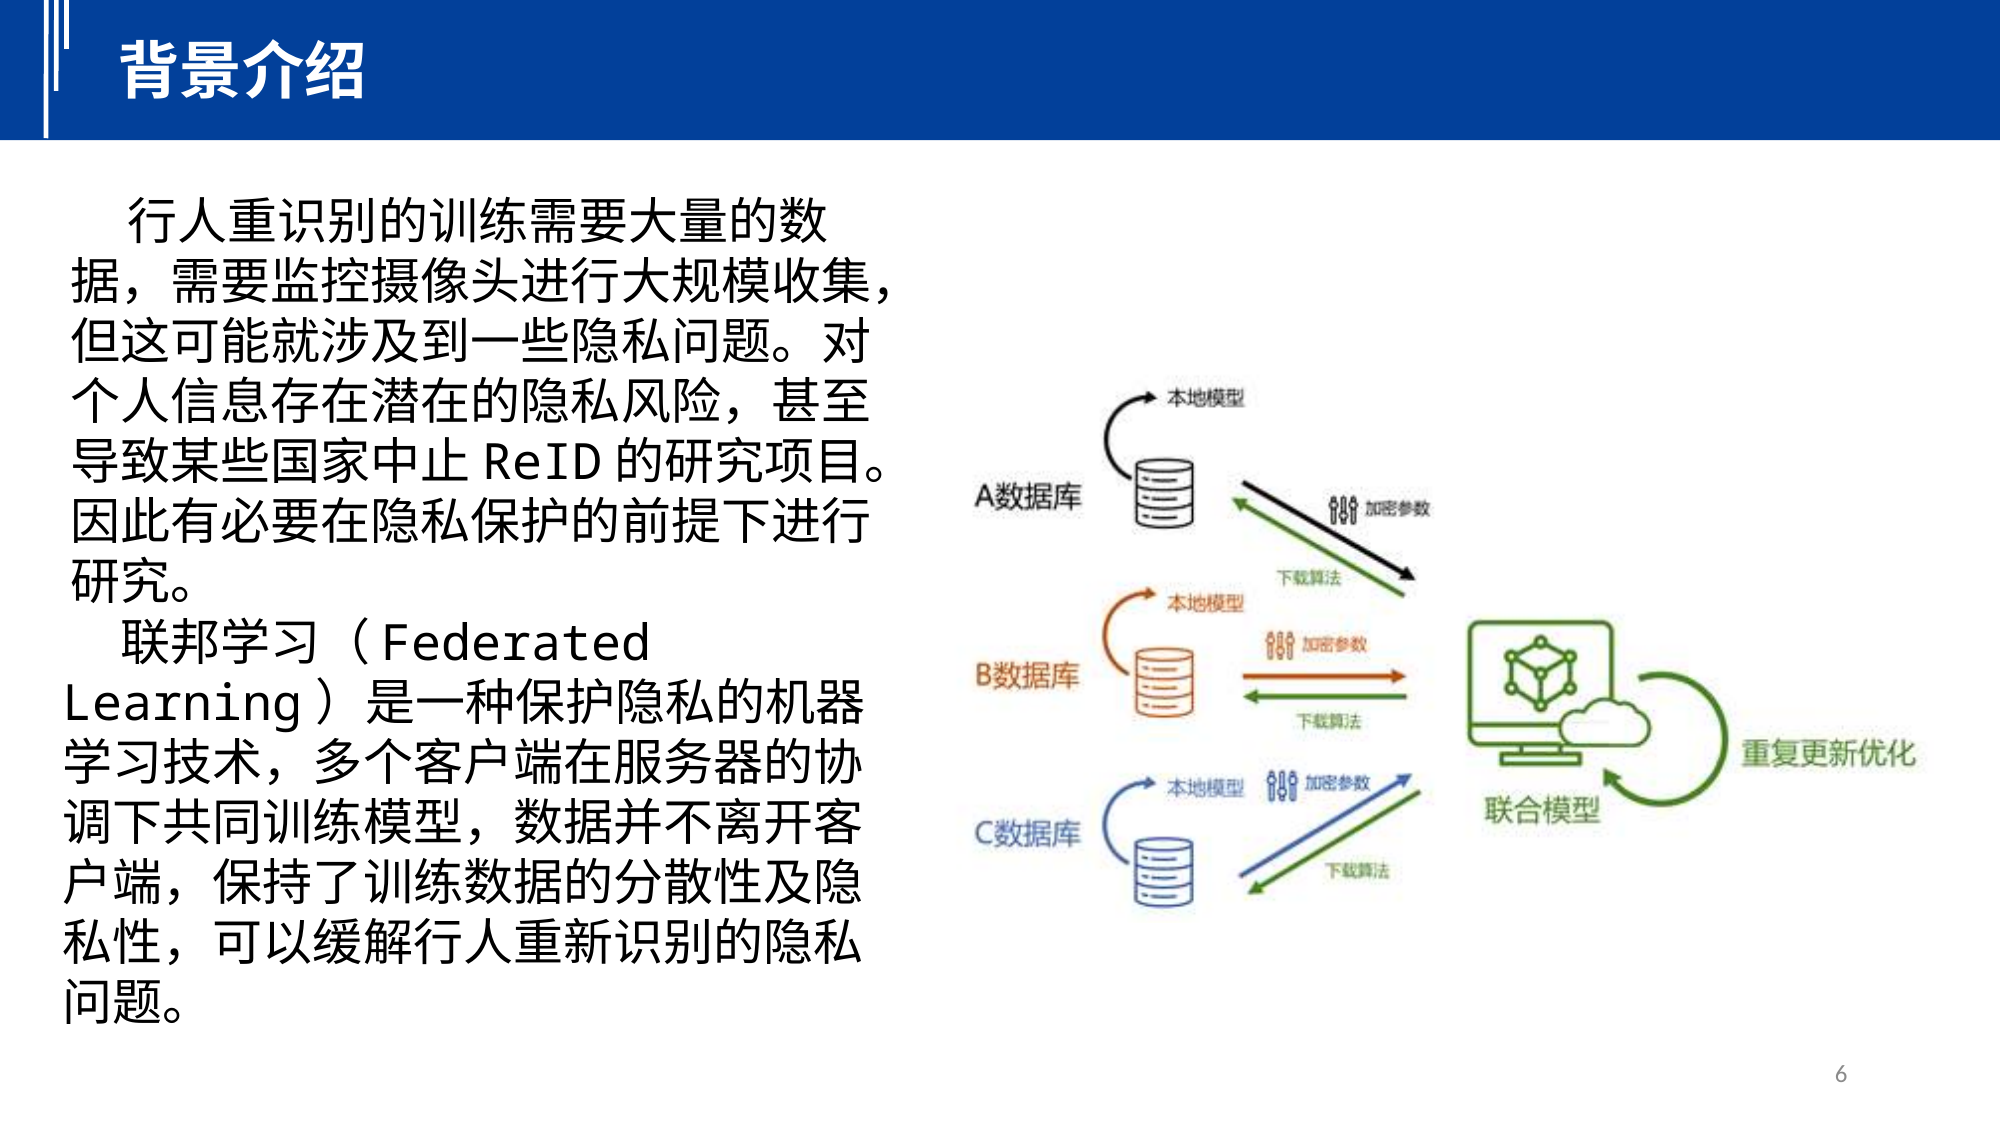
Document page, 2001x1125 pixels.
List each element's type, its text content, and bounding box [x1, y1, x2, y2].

text_box 联邦学习（Federated Learning）是一种保护隐私的机器学习技术，多个客户端在服务器的协调下共同训练模型，数据并不离开客户端，保持了训练数据的分散性及隐私性，可以缓解行人重新识别的隐私问题。 [48, 603, 901, 1099]
picture [952, 360, 1934, 923]
slide_number 6 [1412, 1042, 1863, 1103]
text_box 背景介绍 [102, 23, 847, 114]
text_box 行人重识别的训练需要大量的数据，需要监控摄像头进行大规模收集，但这可能就涉及到一些隐私问题。对个人信息存在潜在的隐私风险，甚至导致某些国家中止ReID的研究项目。因此有必要在隐私保护的前提下进行研究。 [56, 182, 888, 603]
text_box [0, 0, 2000, 141]
